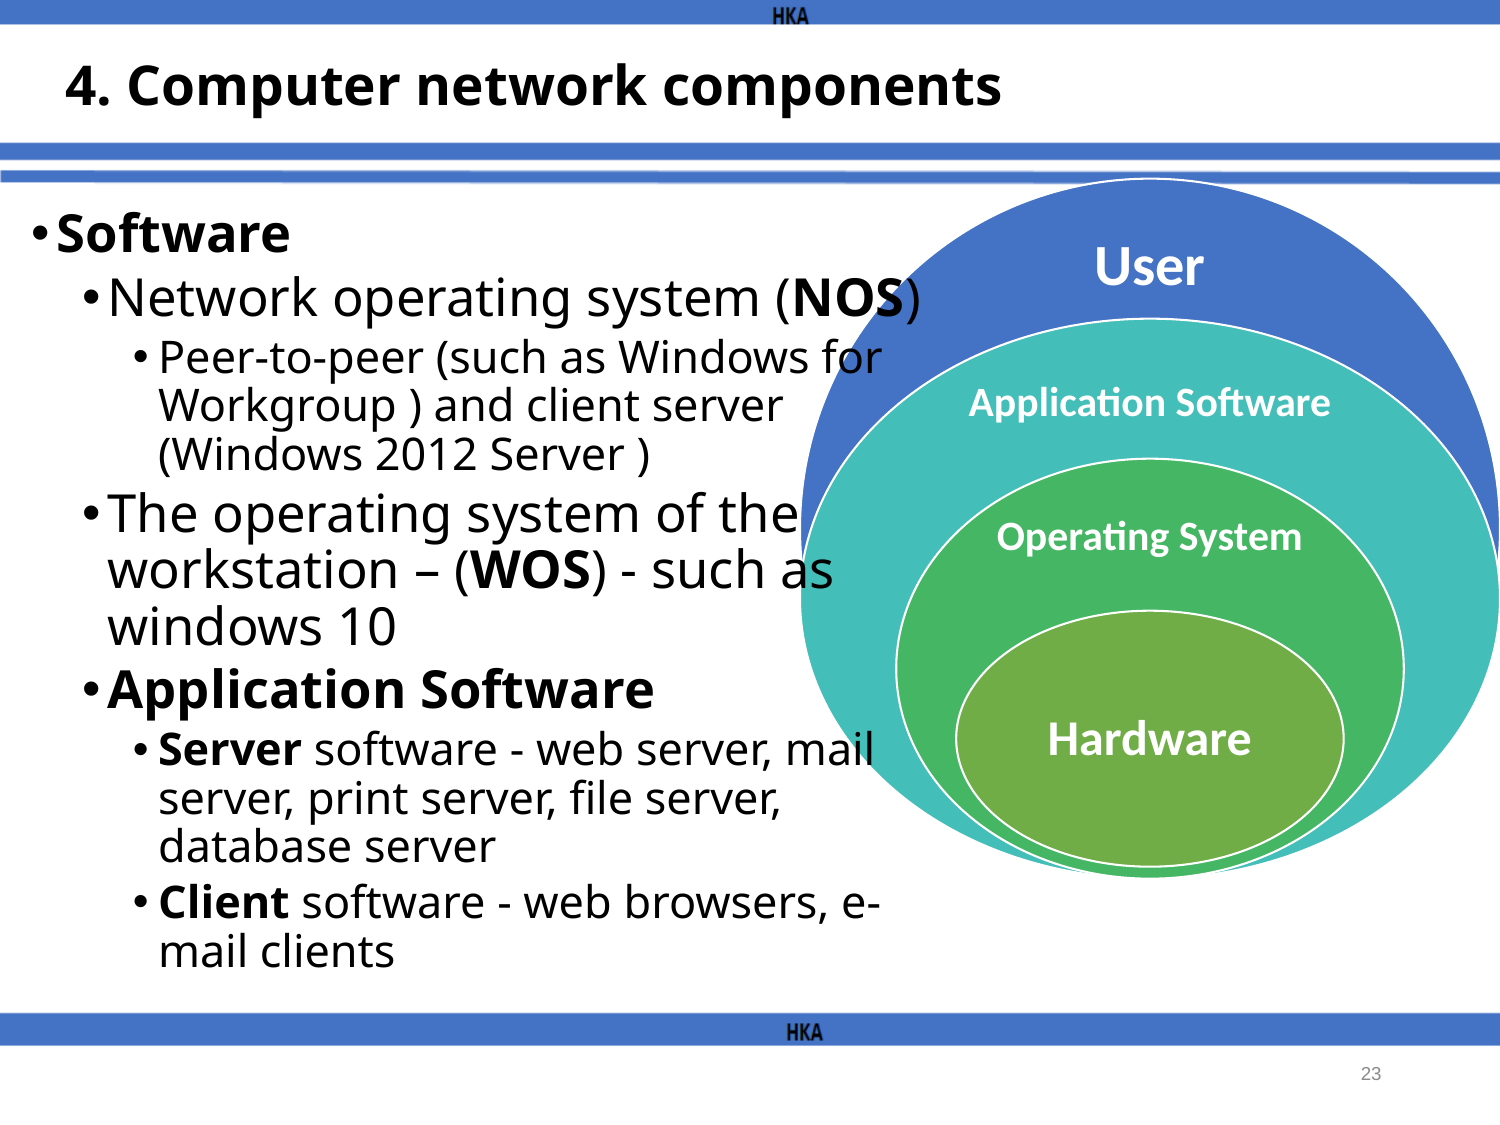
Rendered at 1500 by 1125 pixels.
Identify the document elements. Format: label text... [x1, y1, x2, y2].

list Software Network operating system (NOS) Peer-to-peer (such as Windows for Workgroup ) and client server (Windows 2012 Server ) The operating system of the workstation – (WOS) - such as windows 10 Application Software Server software - web server, mail server, print server, file server, database server Client software - web browsers, e-mail clients [16, 200, 947, 1000]
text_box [799, 162, 1500, 895]
title 4. Computer network components [50, 50, 1344, 126]
slide_number 23 [1059, 1042, 1397, 1103]
picture [0, 0, 1500, 1125]
